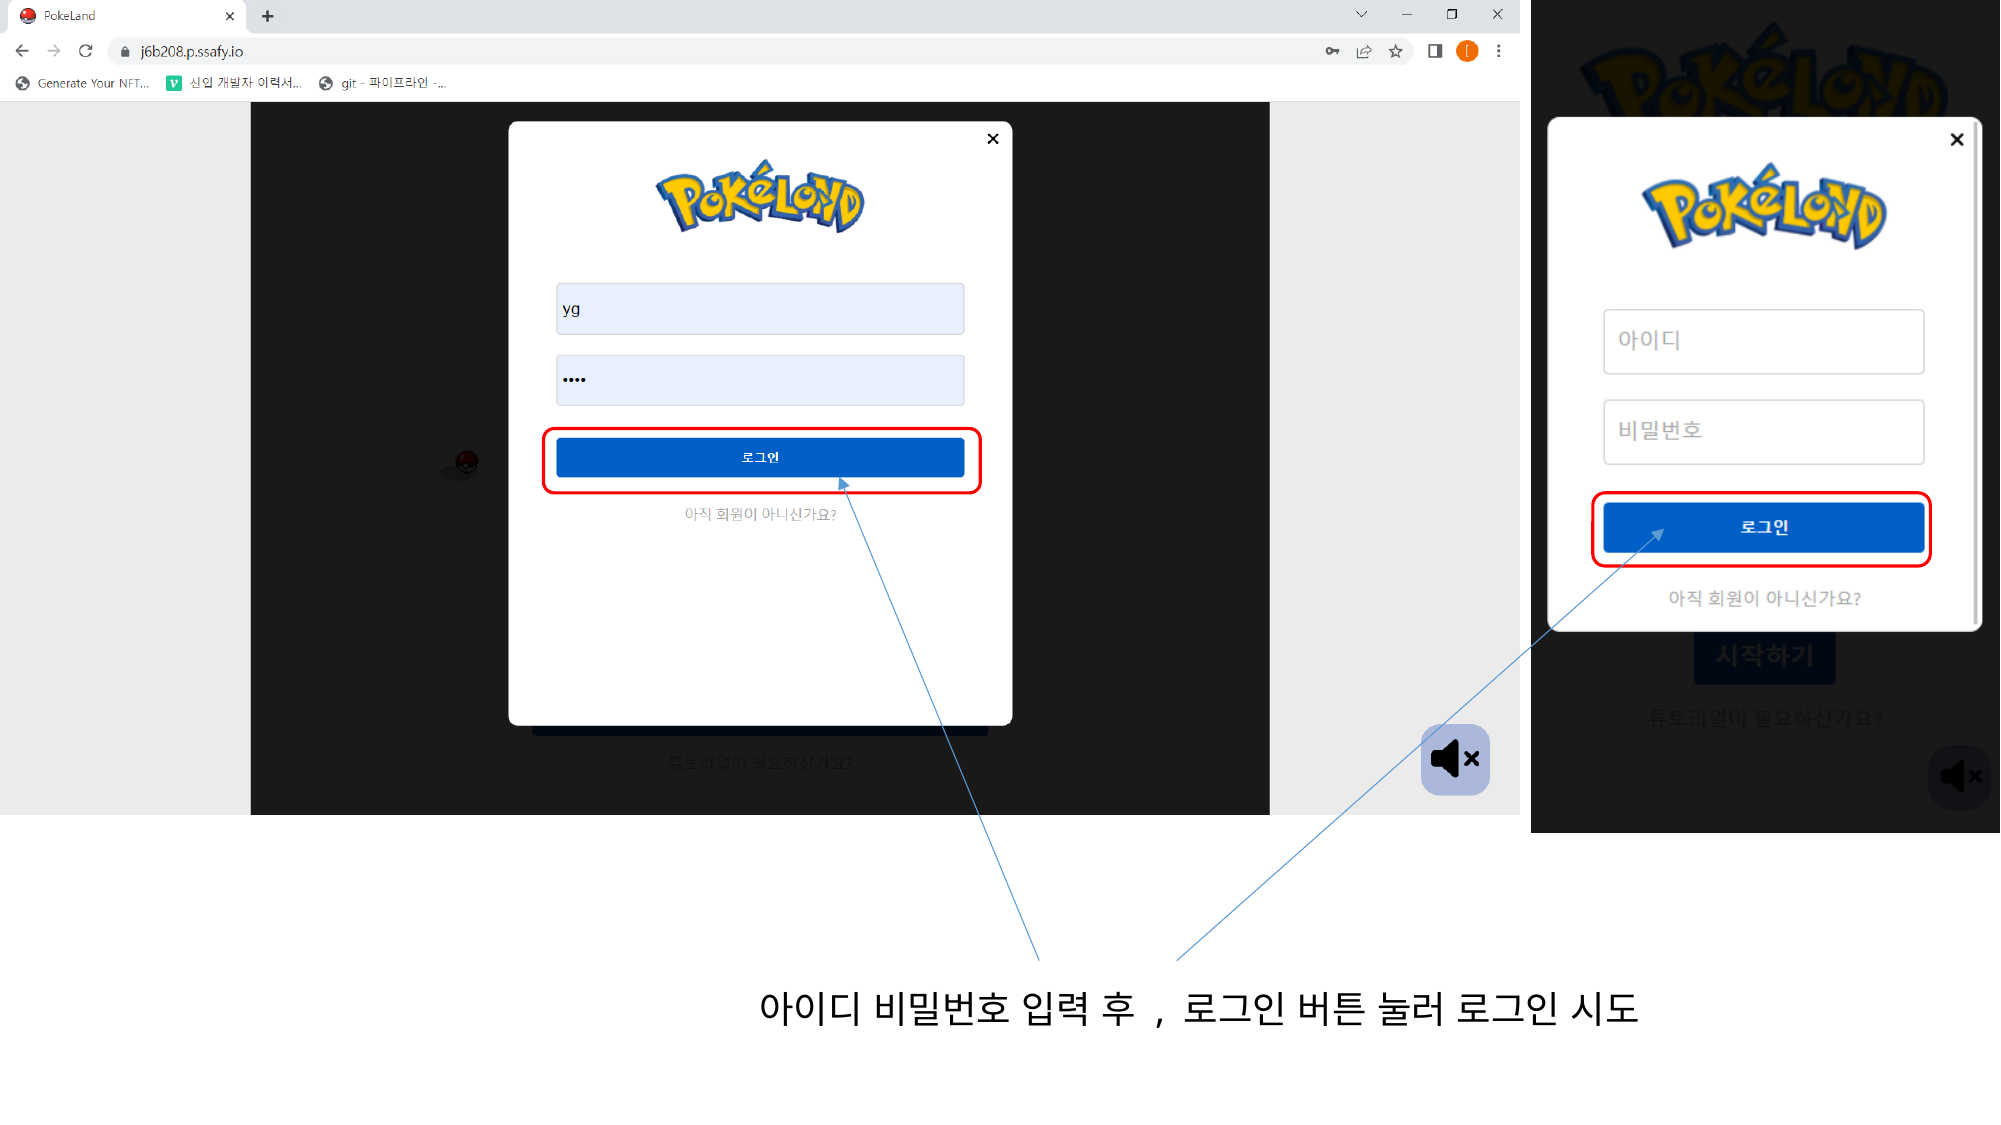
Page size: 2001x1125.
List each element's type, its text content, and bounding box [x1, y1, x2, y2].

text_box 아이디 비밀번호 입력 후 , 로그인 버튼 눌러 로그인 시도 [744, 978, 1655, 1039]
picture [1531, 0, 2000, 833]
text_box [1176, 528, 1665, 961]
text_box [839, 476, 1040, 961]
picture [0, 0, 1520, 815]
